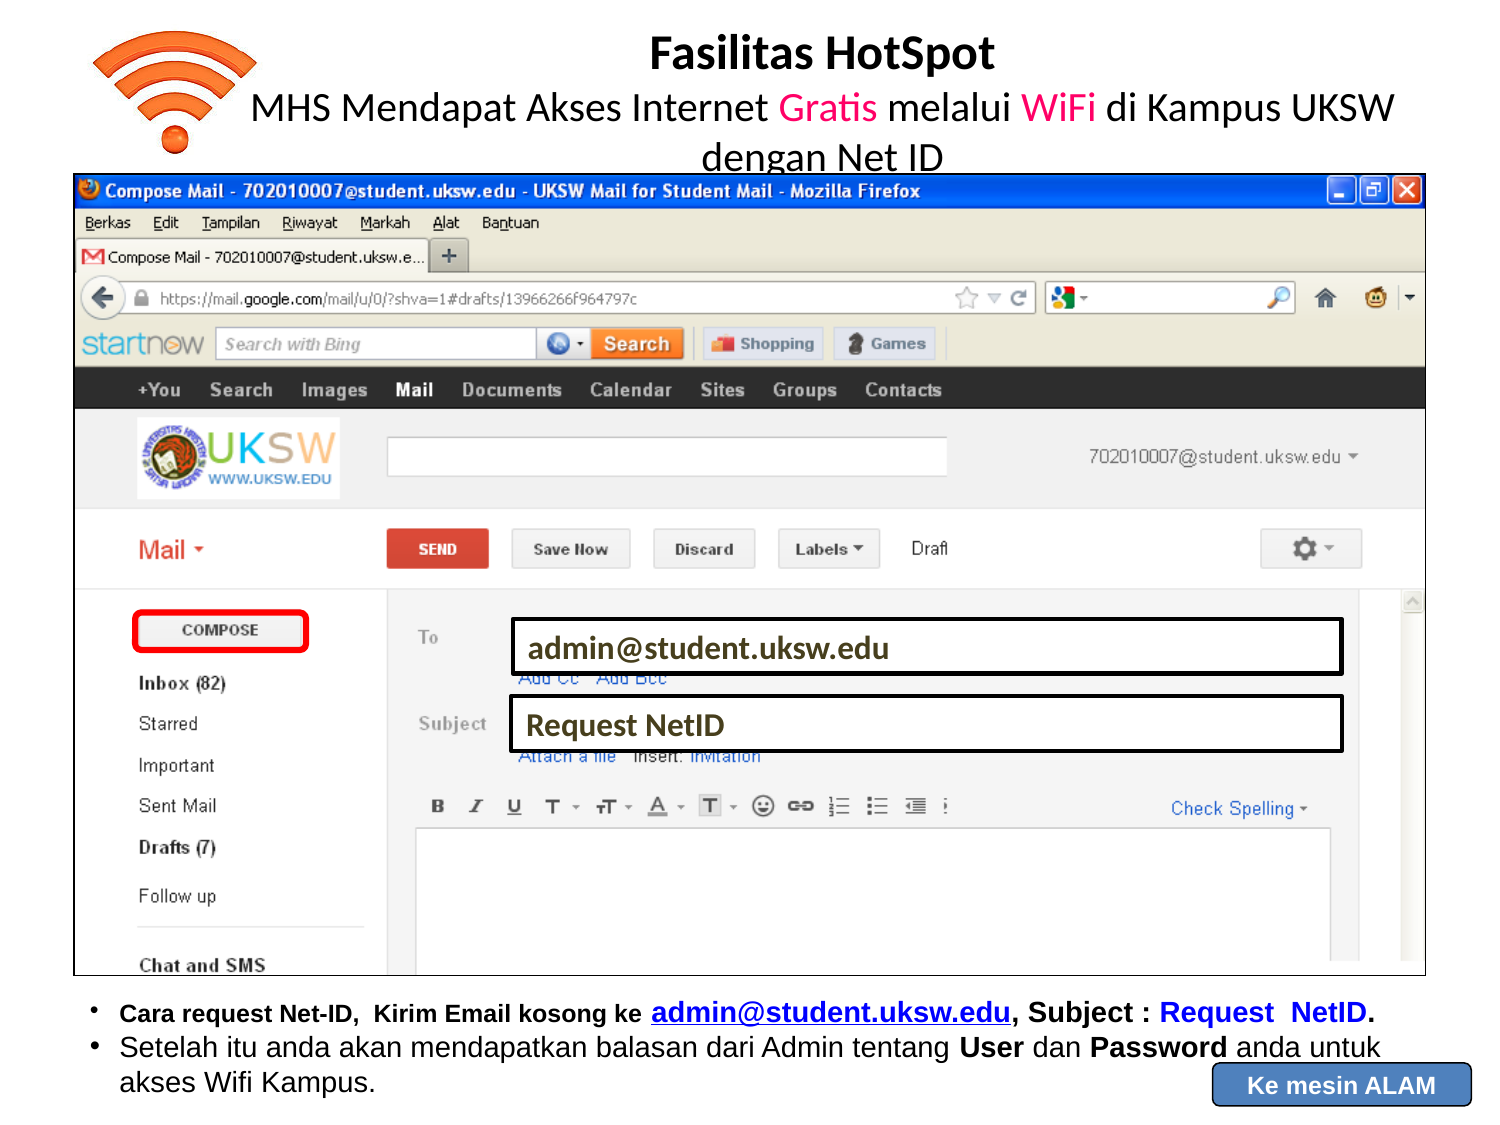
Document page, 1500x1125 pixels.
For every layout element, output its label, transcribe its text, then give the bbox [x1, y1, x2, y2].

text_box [74, 174, 1426, 976]
text_box Cara request Net-ID, Kirim Email kosong ke admin@student.uksw.edu, Subject : Request NetID. Setelah itu anda akan mendapatkan balasan dari Admin tentang User dan Password anda untuk akses Wifi Kampus. [74, 985, 1438, 1106]
title Fasilitas HotSpot MHS Mendapat Akses Internet Gratis melalui WiFi di Kampus UKSW dengan Net ID [222, 12, 1423, 173]
picture [87, 24, 263, 163]
text_box Ke mesin ALAM [1438, 1062, 1472, 1106]
